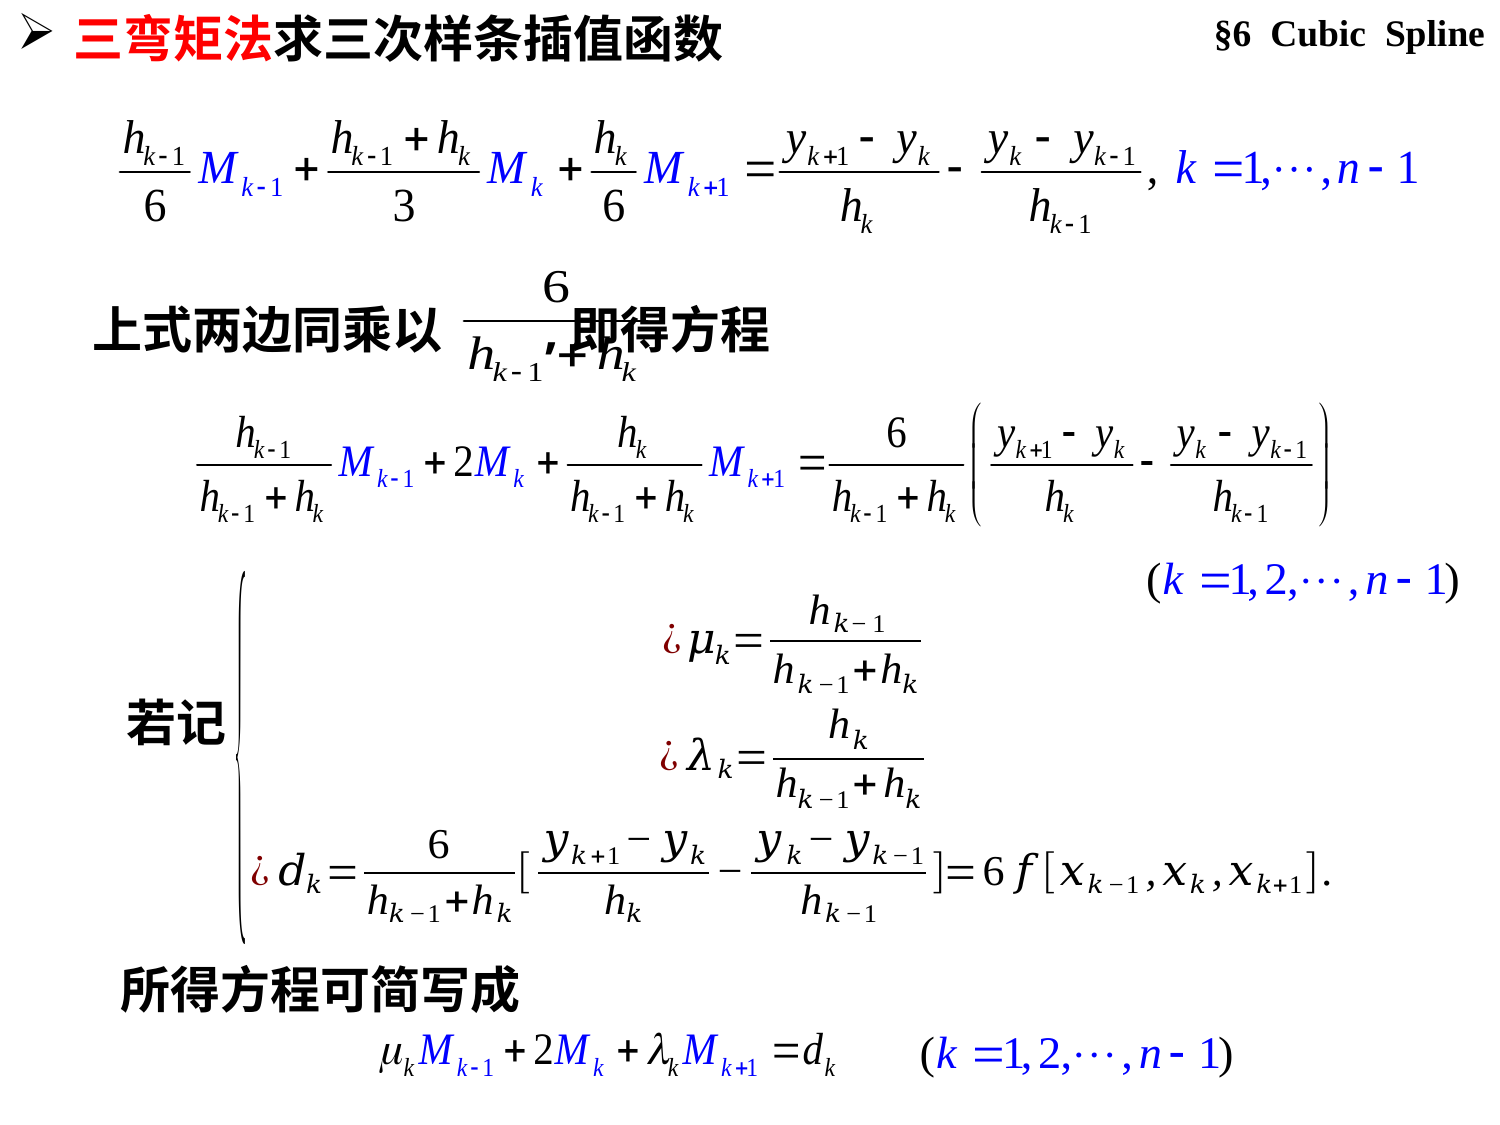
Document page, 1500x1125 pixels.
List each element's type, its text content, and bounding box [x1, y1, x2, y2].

text_box 若记 [112, 695, 288, 759]
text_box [371, 1019, 845, 1088]
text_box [1139, 553, 1468, 614]
text_box §6 Cubic Spline [1124, 0, 1500, 63]
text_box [913, 1026, 1242, 1087]
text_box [77, 257, 1078, 392]
text_box 三弯矩法求三次样条插值函数 [2, 2, 1290, 72]
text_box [112, 108, 1426, 244]
text_box 所得方程可简写成 [105, 950, 536, 1026]
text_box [190, 393, 1341, 537]
